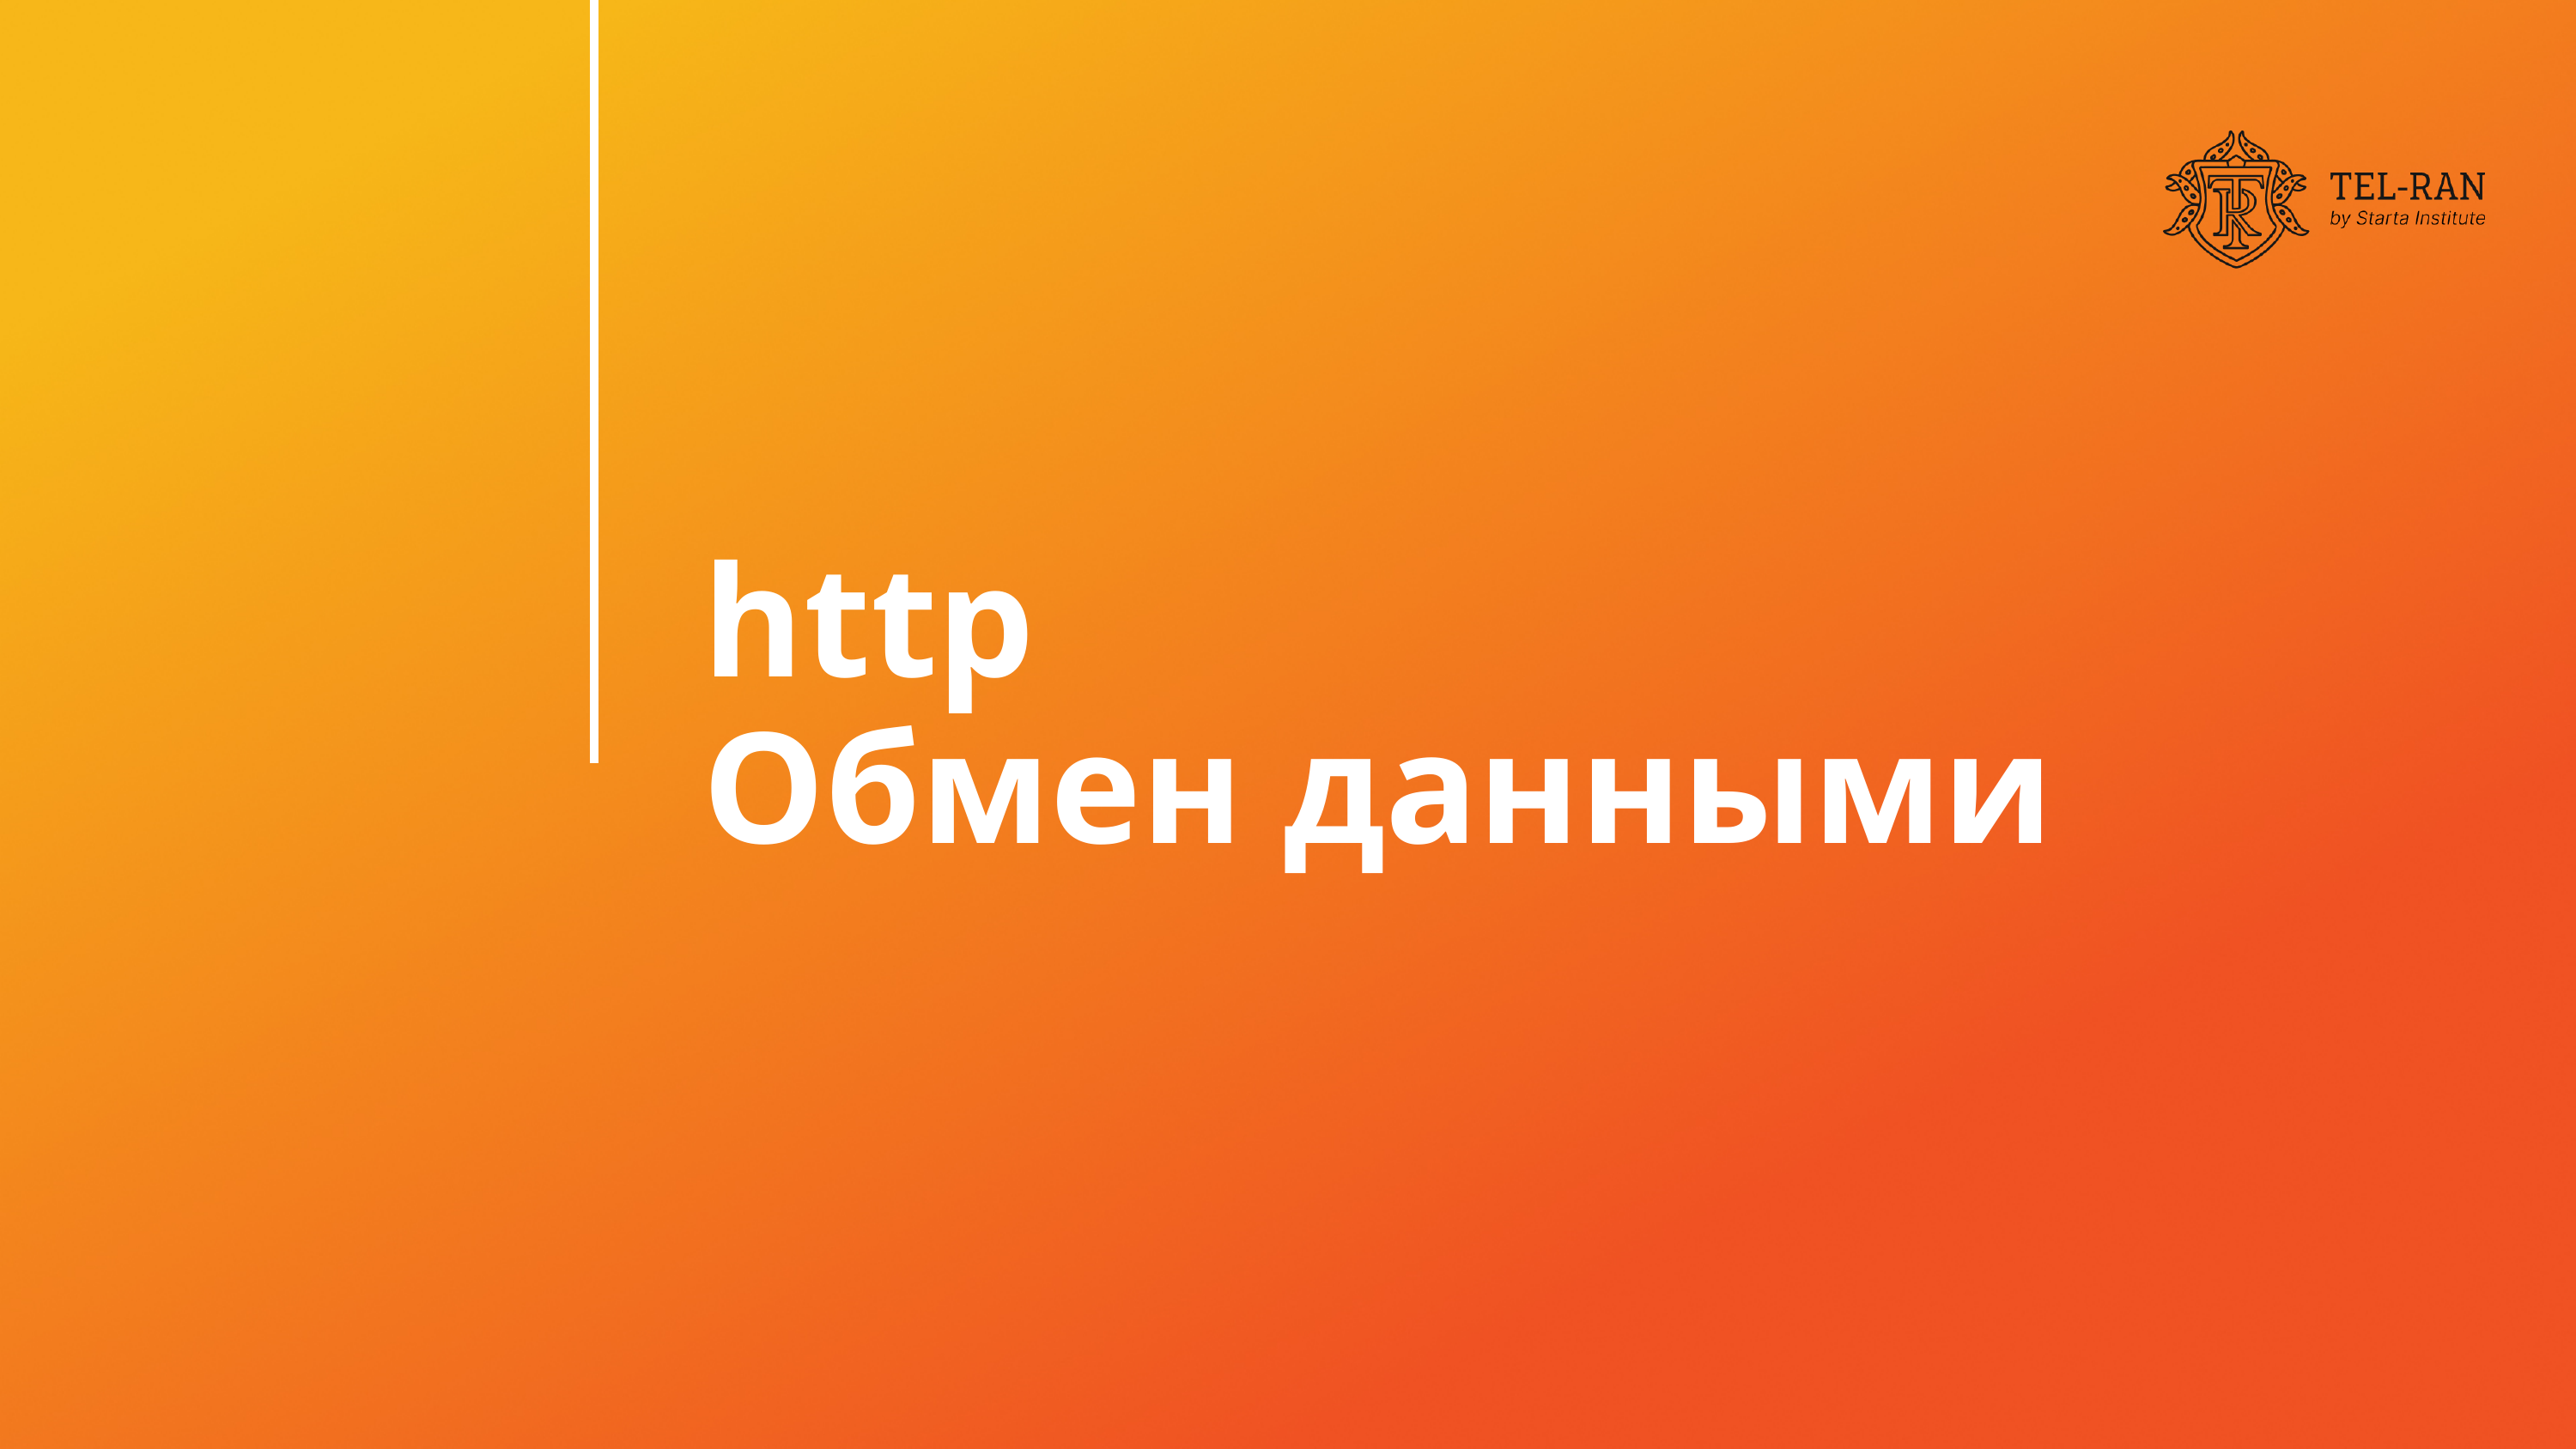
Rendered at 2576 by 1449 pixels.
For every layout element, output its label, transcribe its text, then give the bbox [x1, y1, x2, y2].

picture [0, 0, 2576, 1449]
text_box http Обмен данными [702, 386, 2339, 1034]
